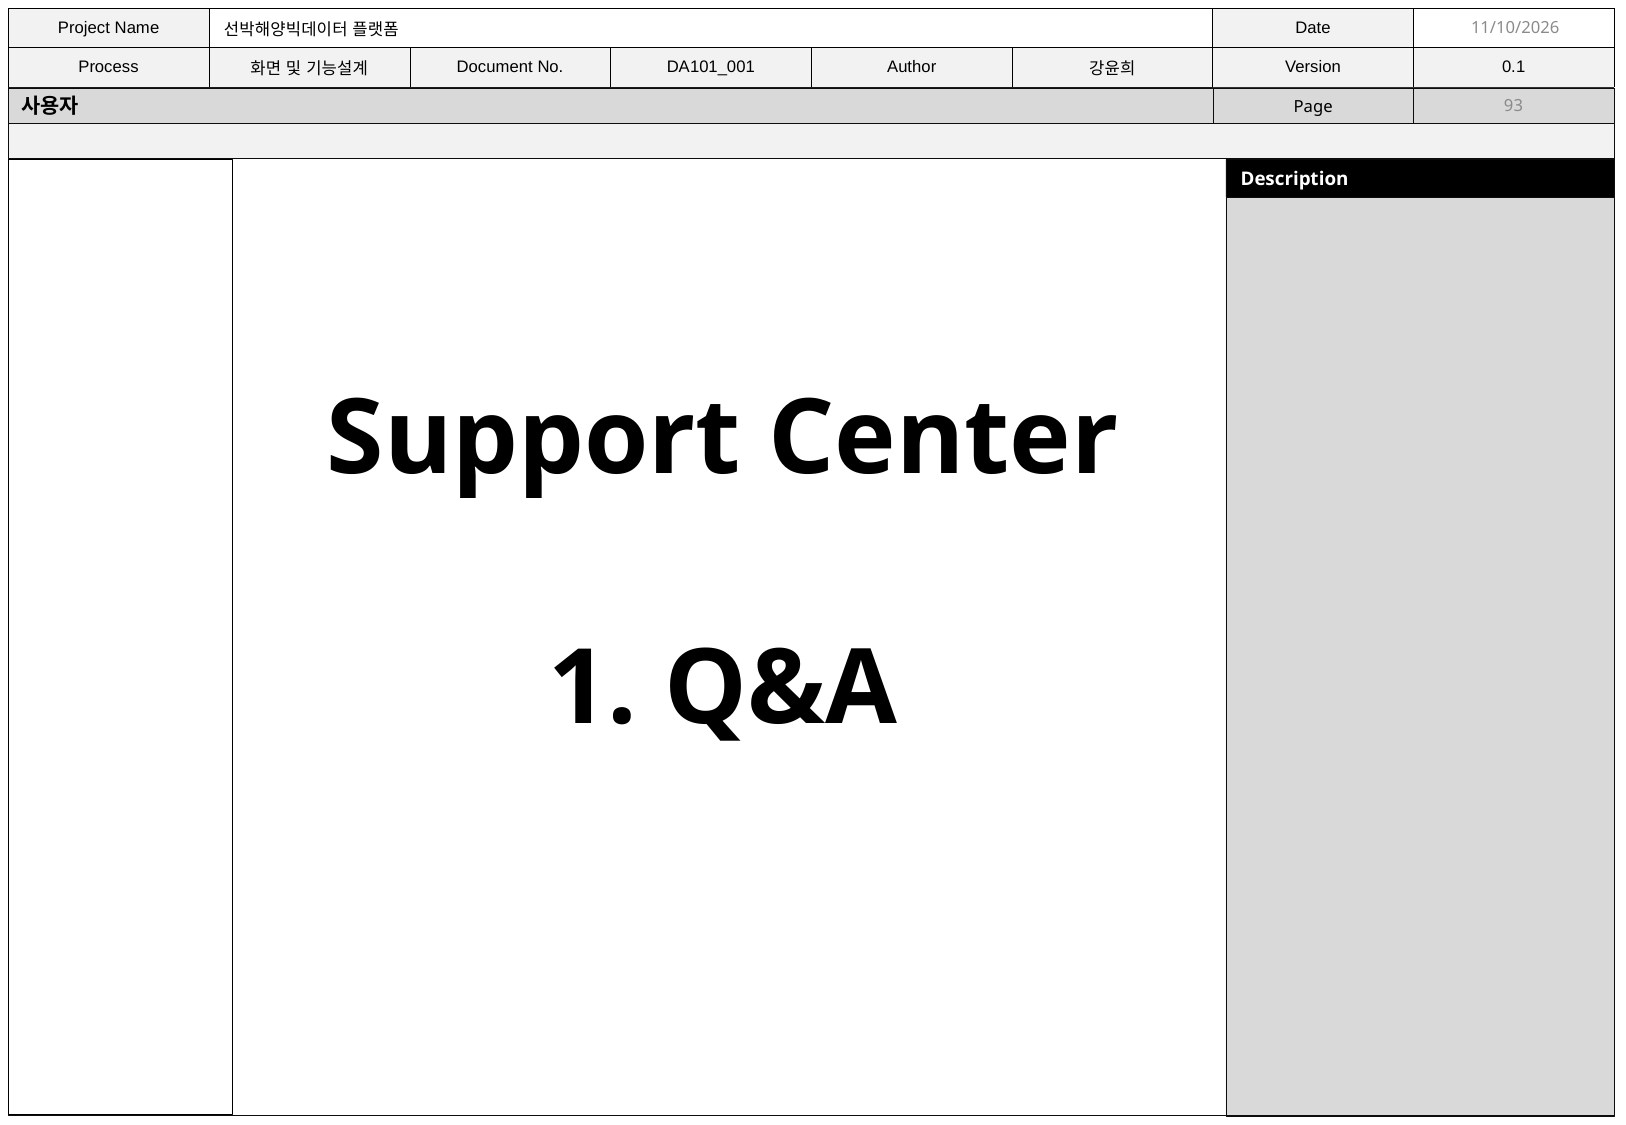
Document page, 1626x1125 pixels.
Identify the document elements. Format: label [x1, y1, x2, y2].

text_box [6, 157, 1283, 1116]
slide_number [1413, 88, 1614, 124]
text_box [7, 85, 233, 126]
slide_number [1414, 10, 1616, 46]
